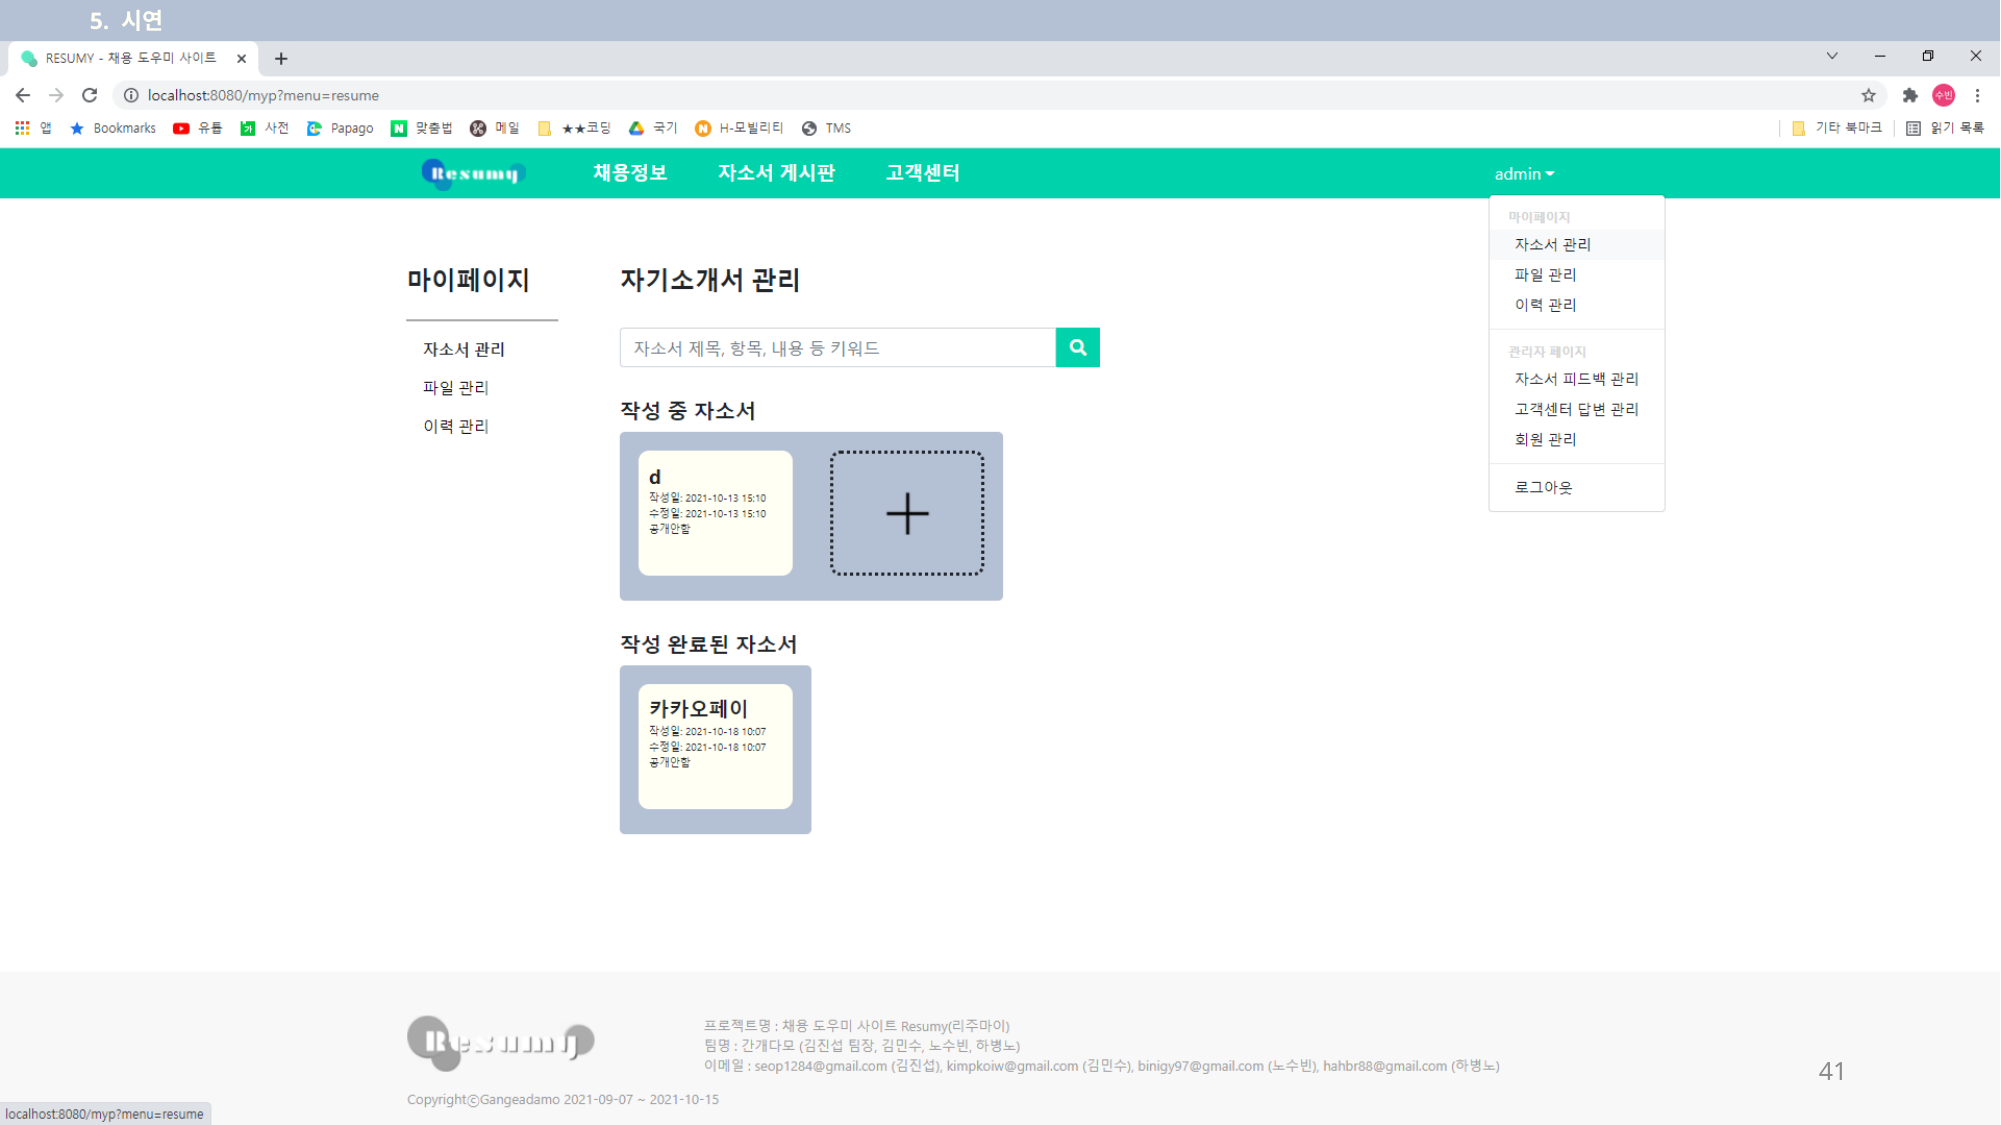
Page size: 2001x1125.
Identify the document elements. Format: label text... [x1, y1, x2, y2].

picture [0, 41, 2000, 1125]
text_box 5. 시연 [0, 0, 2000, 41]
